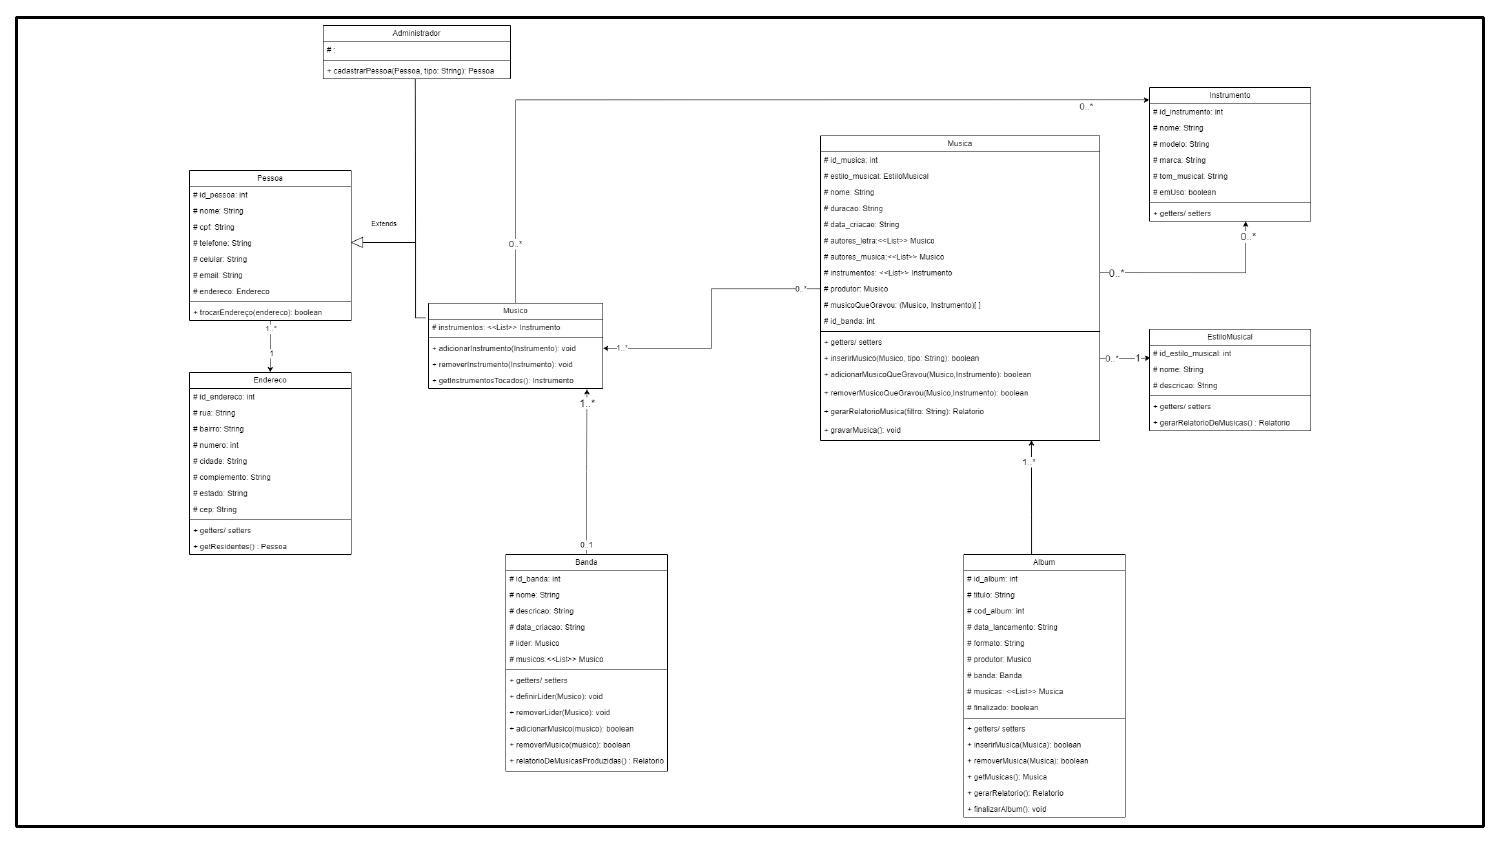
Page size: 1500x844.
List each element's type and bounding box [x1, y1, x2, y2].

picture [189, 25, 1311, 819]
